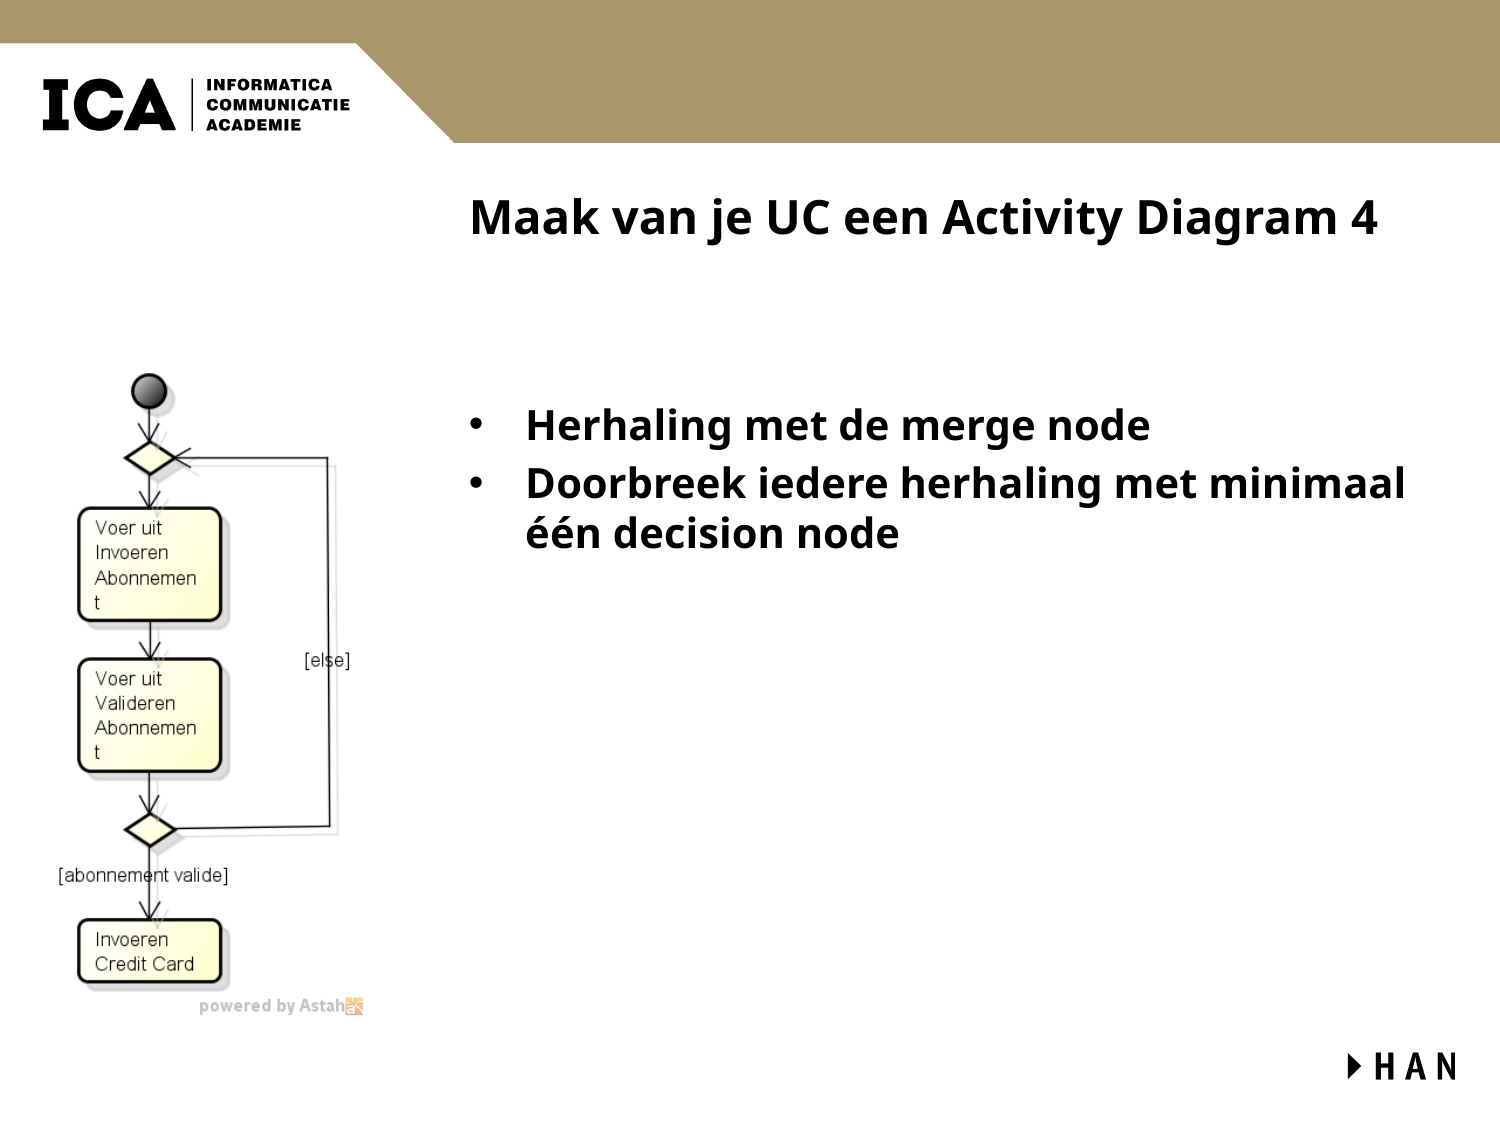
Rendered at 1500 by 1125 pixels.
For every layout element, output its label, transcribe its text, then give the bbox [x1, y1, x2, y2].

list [42, 358, 369, 1022]
list Herhaling met de merge node Doorbreek iedere herhaling met minimaal één decision node [453, 391, 1455, 1040]
title Maak van je UC een Activity Diagram 4 [453, 179, 1455, 287]
